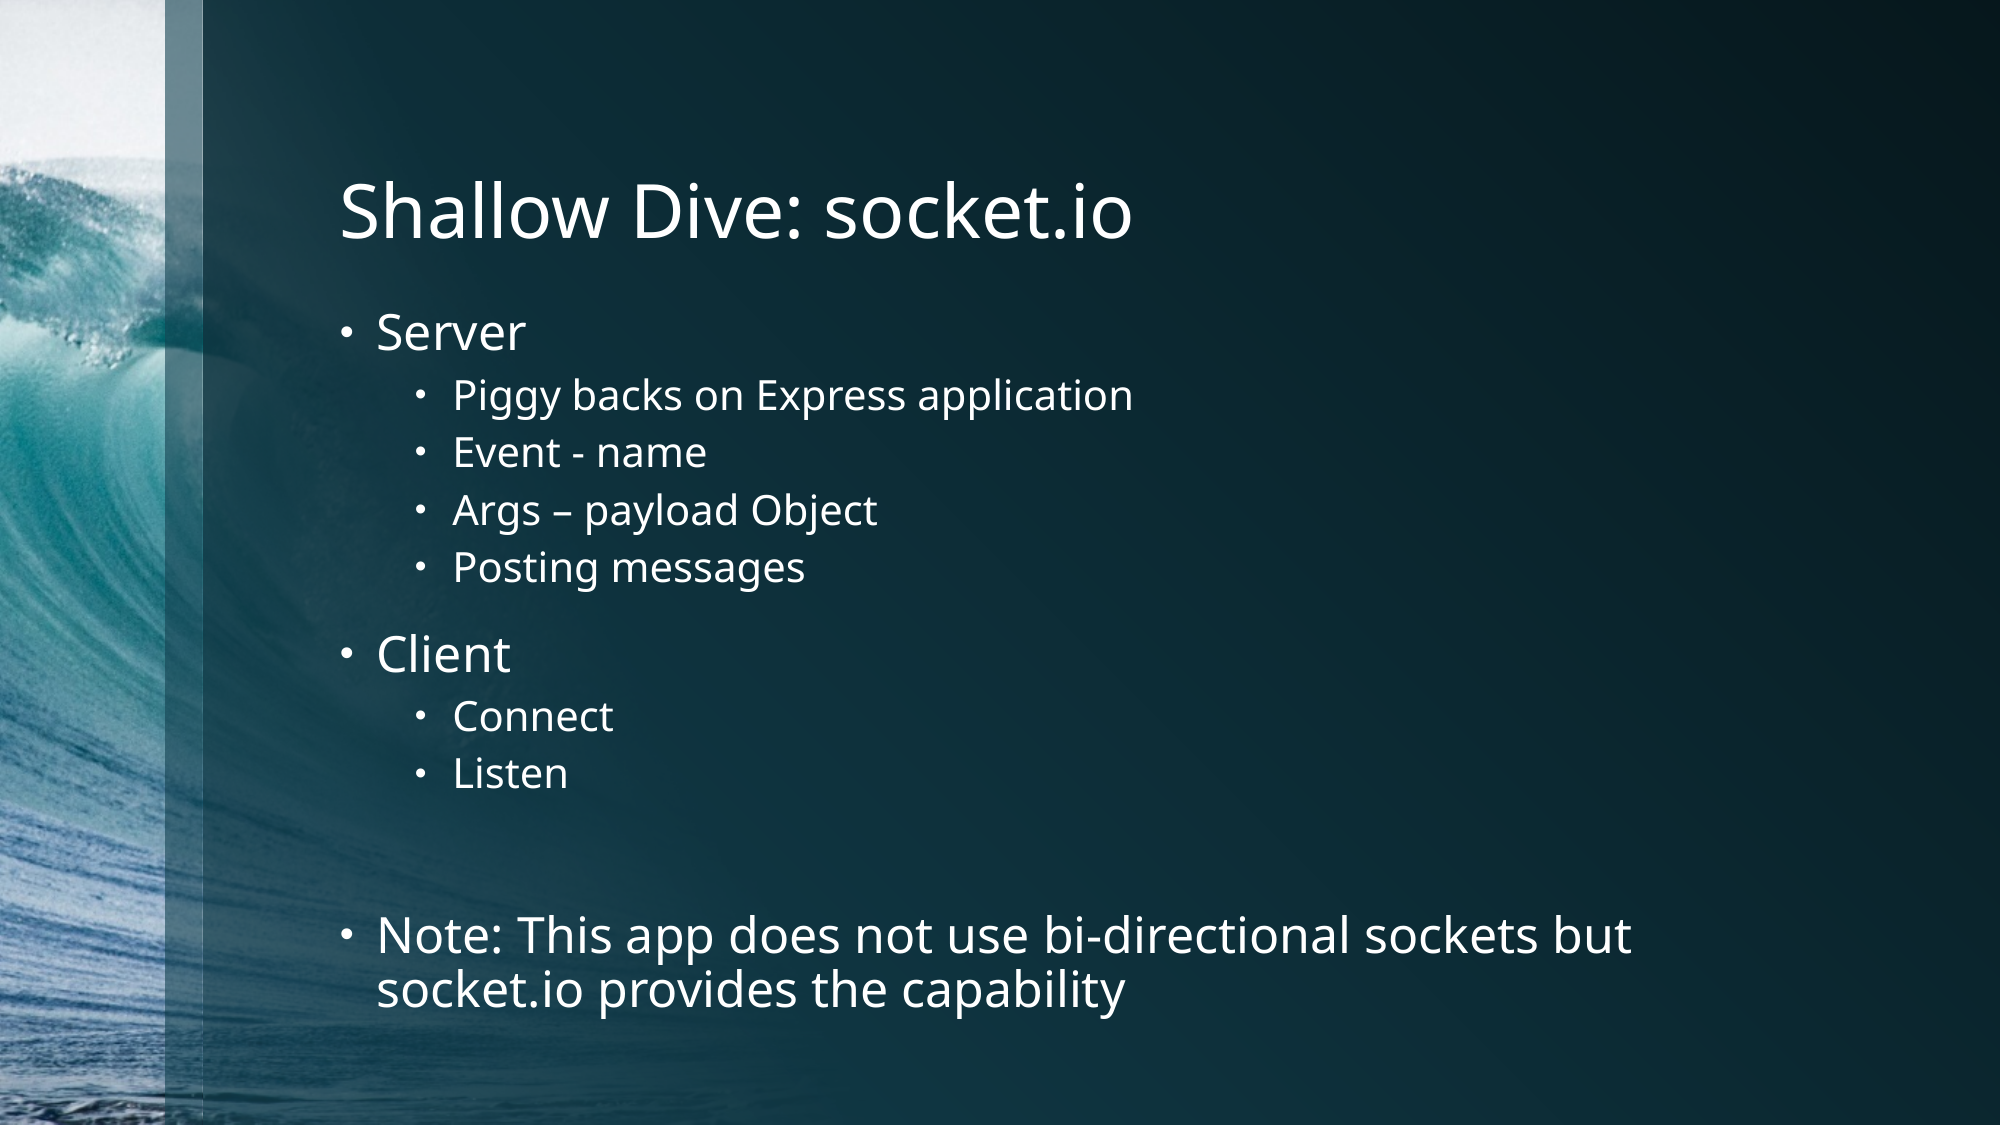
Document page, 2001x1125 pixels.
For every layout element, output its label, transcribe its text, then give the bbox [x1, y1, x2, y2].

picture [0, 0, 2000, 1125]
title Shallow Dive: socket.io [324, 62, 1826, 263]
list Server Piggy backs on Express application Event - name Args – payload Object Posting messages Client Connect Listen Note: This app does not use bi-directional sockets but socket.io provides the capability [324, 299, 1826, 1025]
